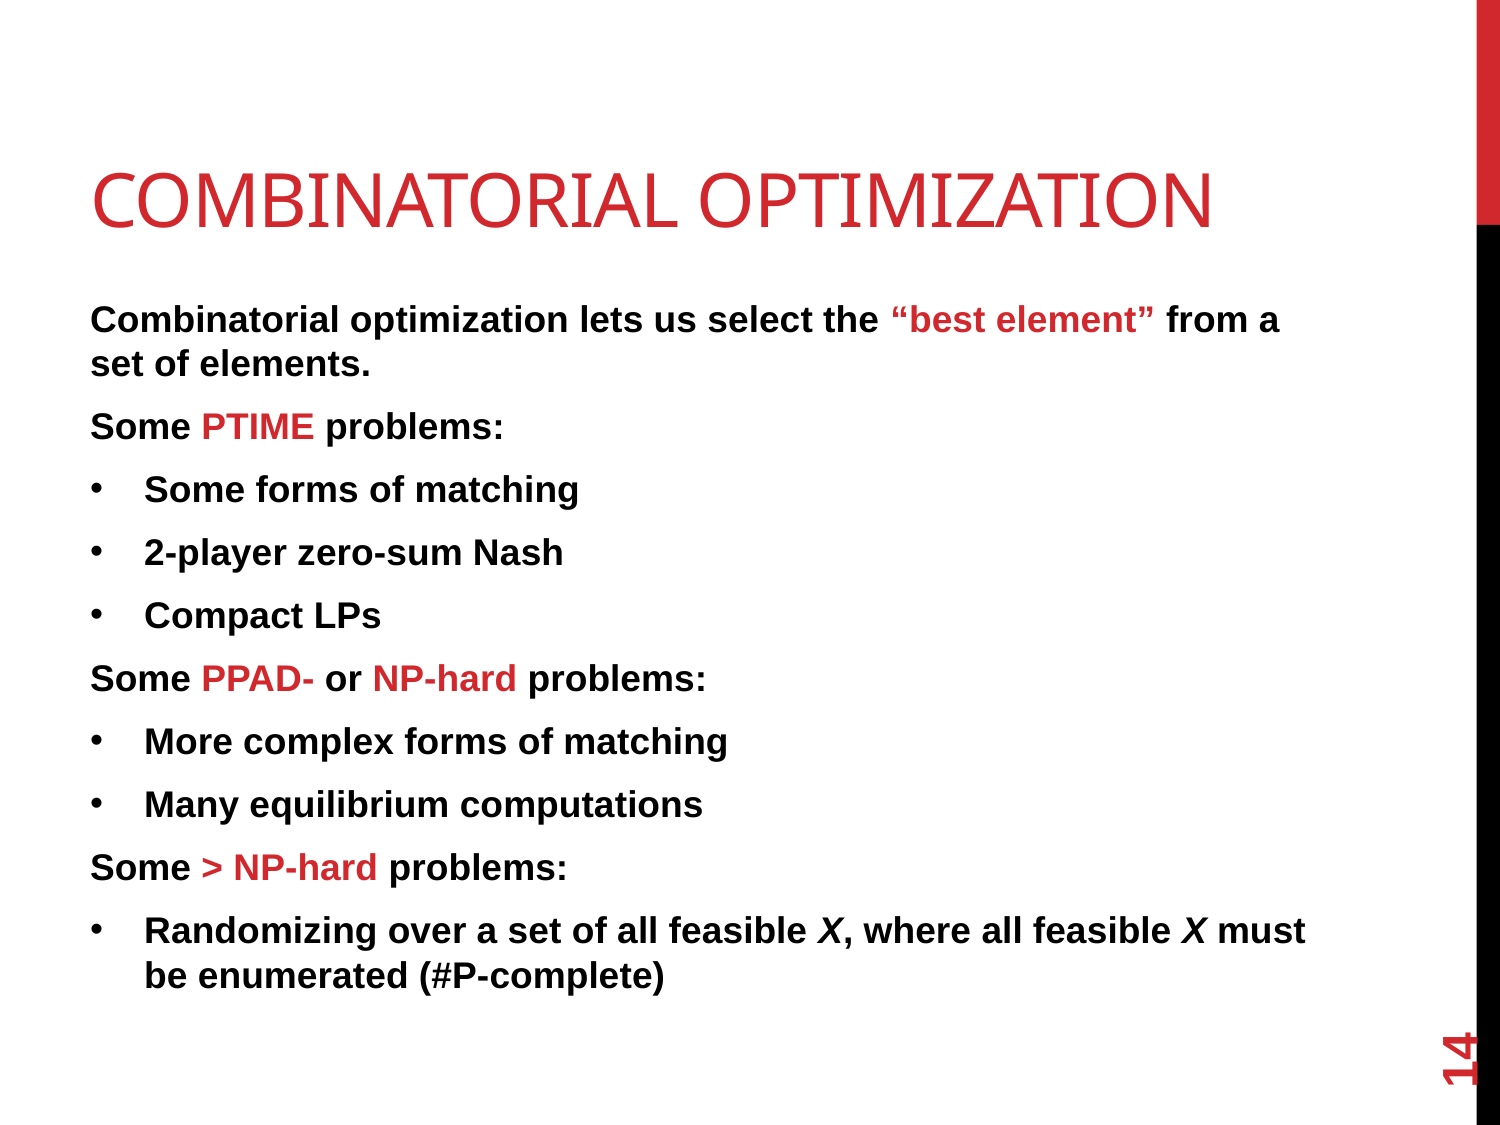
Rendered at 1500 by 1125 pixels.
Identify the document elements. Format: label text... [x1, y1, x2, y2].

title Combinatorial Optimization [75, 25, 1325, 250]
slide_number 14 [1427, 887, 1488, 1104]
list Combinatorial optimization lets us select the “best element” from a set of elements. Some PTIME problems: Some forms of matching 2-player zero-sum Nash Compact LPs Some PPAD- or NP-hard problems: More complex forms of matching Many equilibrium computations Some > NP-hard problems: Randomizing over a set of all feasible X, where all feasible X must be enumerated (#P-complete) [75, 287, 1325, 1005]
